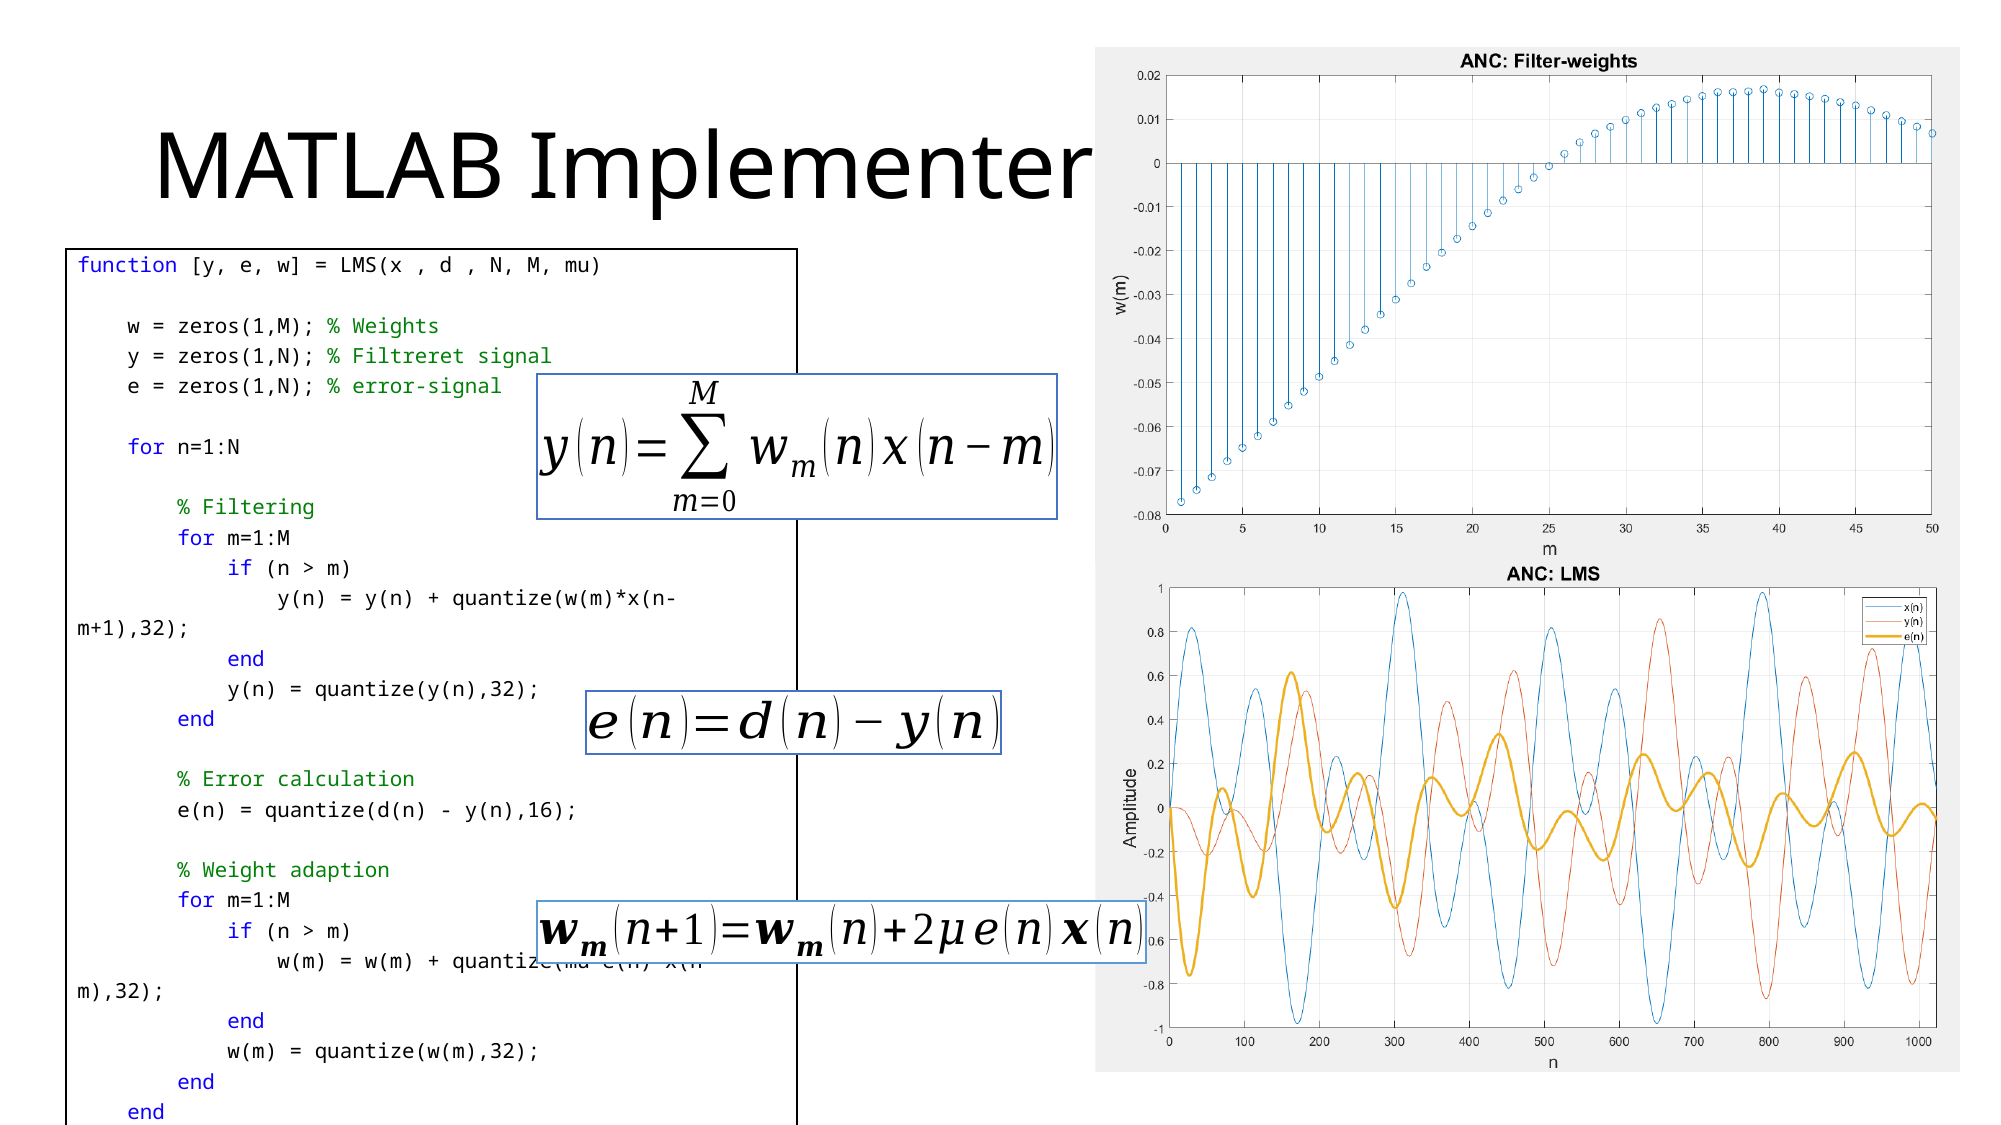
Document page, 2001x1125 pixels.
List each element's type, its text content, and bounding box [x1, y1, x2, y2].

picture [1095, 47, 1960, 1072]
table_header function [y, e, w] = LMS(x , d , N, M, mu) w = zeros(1,M); % Weights y = zeros(1,N); % Filtreret signal e = zeros(1,N); % error-signal for n=1:N % Filtering for m=1:M if (n > m) y(n) = y(n) + quantize(w(m)*x(n-m+1),32); end y(n) = quantize(y(n),32); end % Error calculation e(n) = quantize(d(n) - y(n),16); % Weight adaption for m=1:M if (n > m) w(m) = w(m) + quantize(mu*e(n)*x(n-m),32); end w(m) = quantize(w(m),32); end end end [67, 250, 796, 1125]
title MATLAB Implementering [137, 59, 1095, 278]
